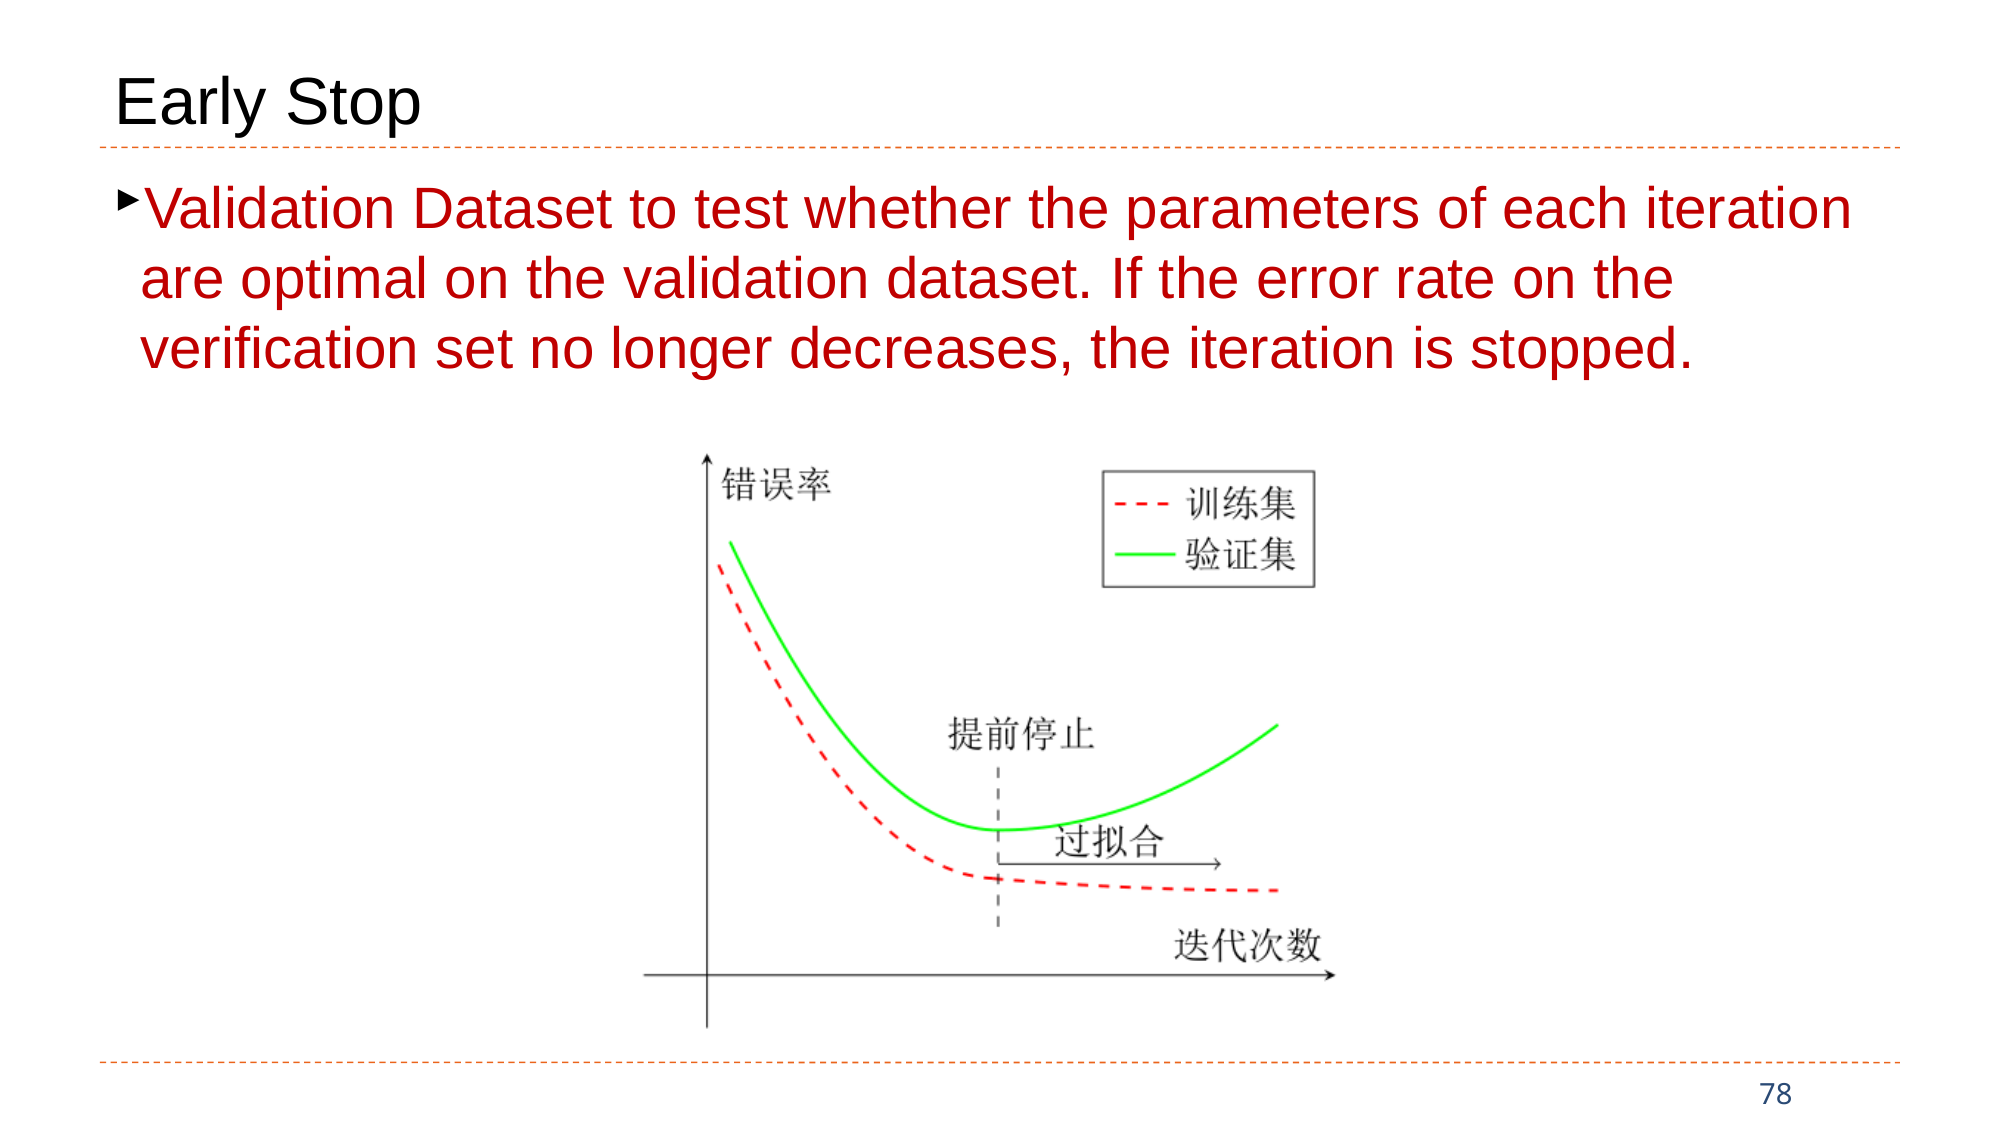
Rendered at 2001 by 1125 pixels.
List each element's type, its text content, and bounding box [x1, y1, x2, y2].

picture [612, 425, 1413, 1046]
list Validation Dataset to test whether the parameters of each iteration are optimal on the validation dataset. If the error rate on the verification set no longer decreases, the iteration is stopped. [99, 162, 1900, 1050]
title Early Stop [99, 24, 1900, 146]
